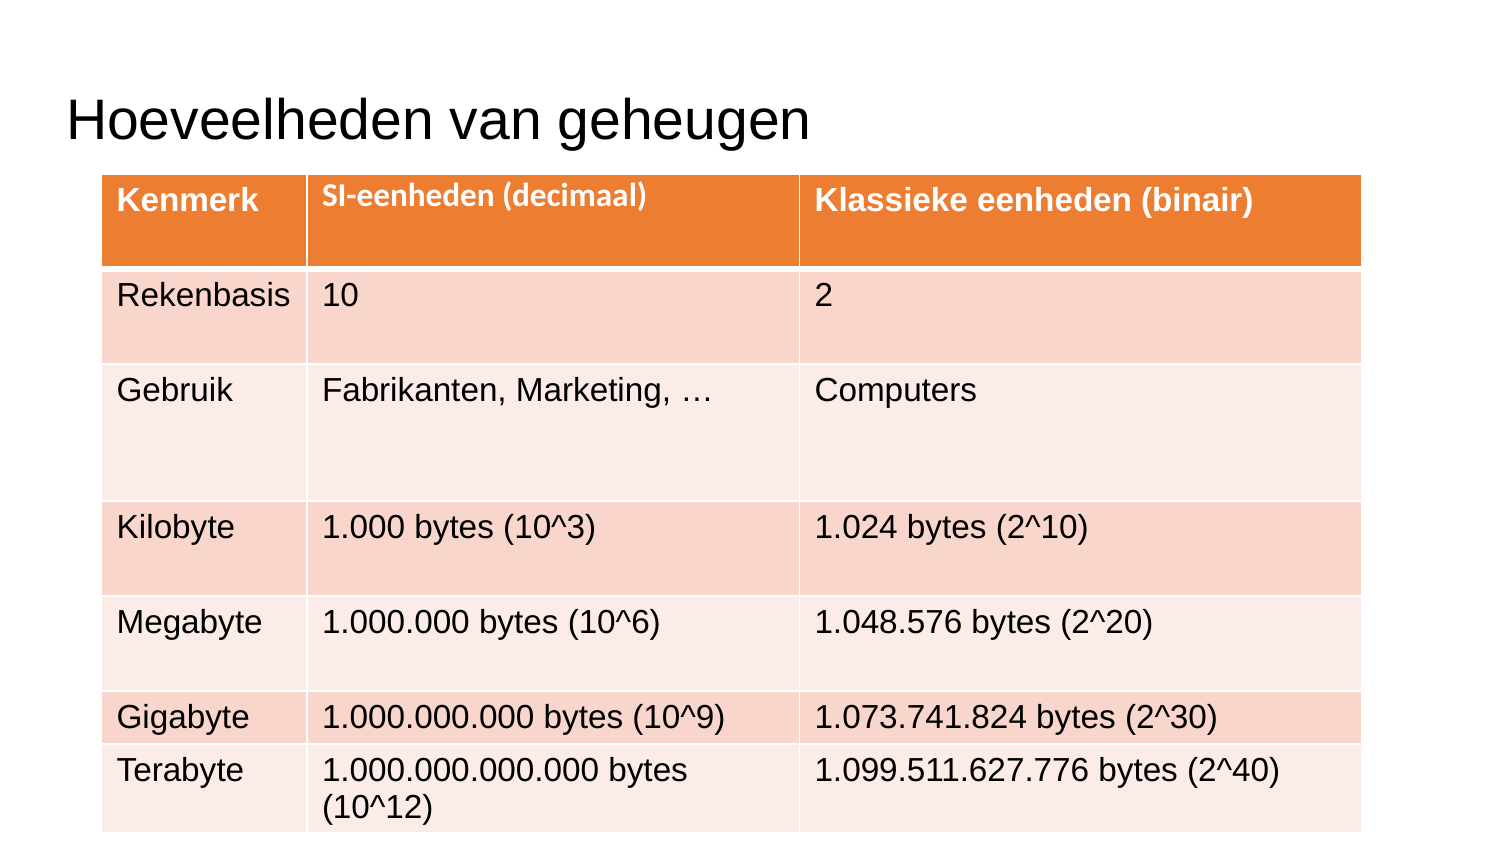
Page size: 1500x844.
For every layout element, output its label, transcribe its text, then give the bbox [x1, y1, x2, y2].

table_cell Computers [800, 365, 1361, 500]
table_cell 1.000.000.000 bytes (10^9) [308, 692, 799, 743]
table_header Kenmerk [102, 175, 306, 266]
table_header SI-eenheden (decimaal) [308, 175, 799, 266]
table_cell Fabrikanten, Marketing, … [308, 365, 799, 500]
table_cell 2 [800, 272, 1361, 363]
table_header Klassieke eenheden (binair) [800, 175, 1361, 266]
table_cell 1.000.000.000.000 bytes (10^12) [308, 745, 799, 832]
table_cell 10 [308, 272, 799, 363]
table_cell Megabyte [102, 597, 306, 690]
table_cell 1.024 bytes (2^10) [800, 502, 1361, 595]
table_cell Rekenbasis [102, 272, 306, 363]
table_cell 1.099.511.627.776 bytes (2^40) [800, 745, 1361, 832]
table_cell 1.073.741.824 bytes (2^30) [800, 692, 1361, 743]
table_cell 1.048.576 bytes (2^20) [800, 597, 1361, 690]
table_cell Gigabyte [102, 692, 306, 743]
table_cell 1.000.000 bytes (10^6) [308, 597, 799, 690]
table_cell Terabyte [102, 745, 306, 832]
table_cell Kilobyte [102, 502, 306, 595]
table_cell 1.000 bytes (10^3) [308, 502, 799, 595]
table_cell Gebruik [102, 365, 306, 500]
title Hoeveelheden van geheugen [51, 72, 1449, 167]
